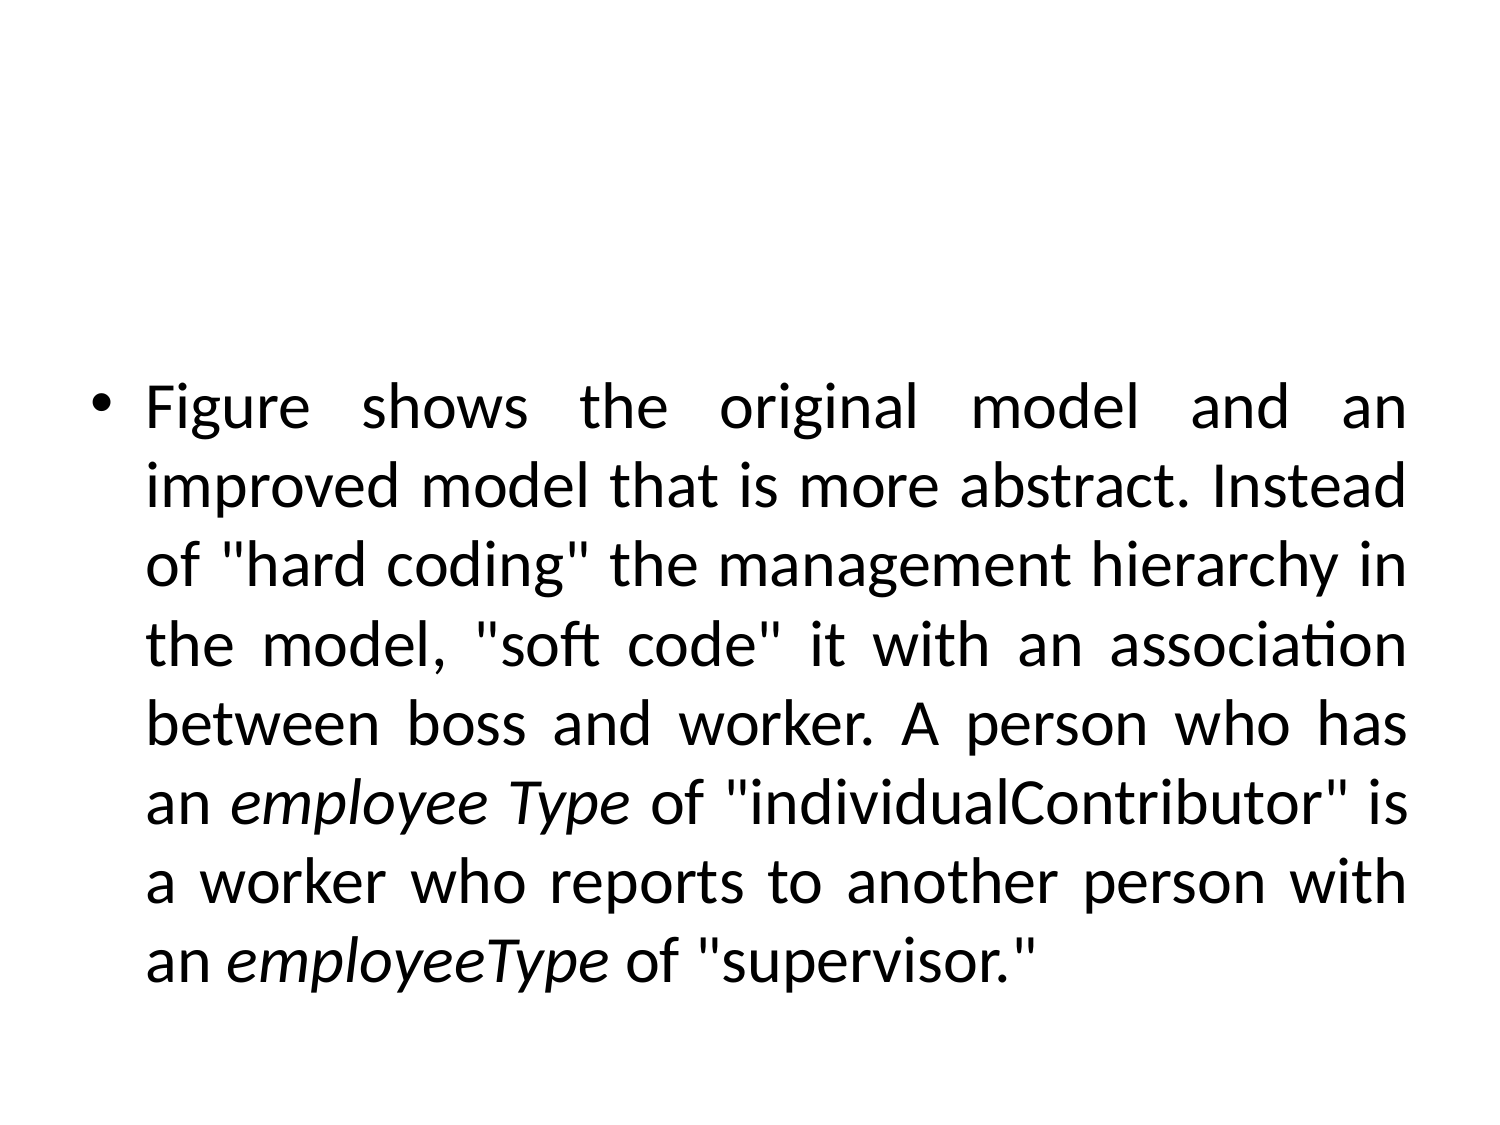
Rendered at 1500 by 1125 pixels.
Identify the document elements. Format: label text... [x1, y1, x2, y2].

list Figure shows the original model and an improved model that is more abstract. Instead of "hard coding" the management hierarchy in the model, "soft code" it with an association between boss and worker. A person who has an employee Type of "individualContributor" is a worker who reports to another person with an employeeType of "supervisor." [75, 262, 1425, 1005]
